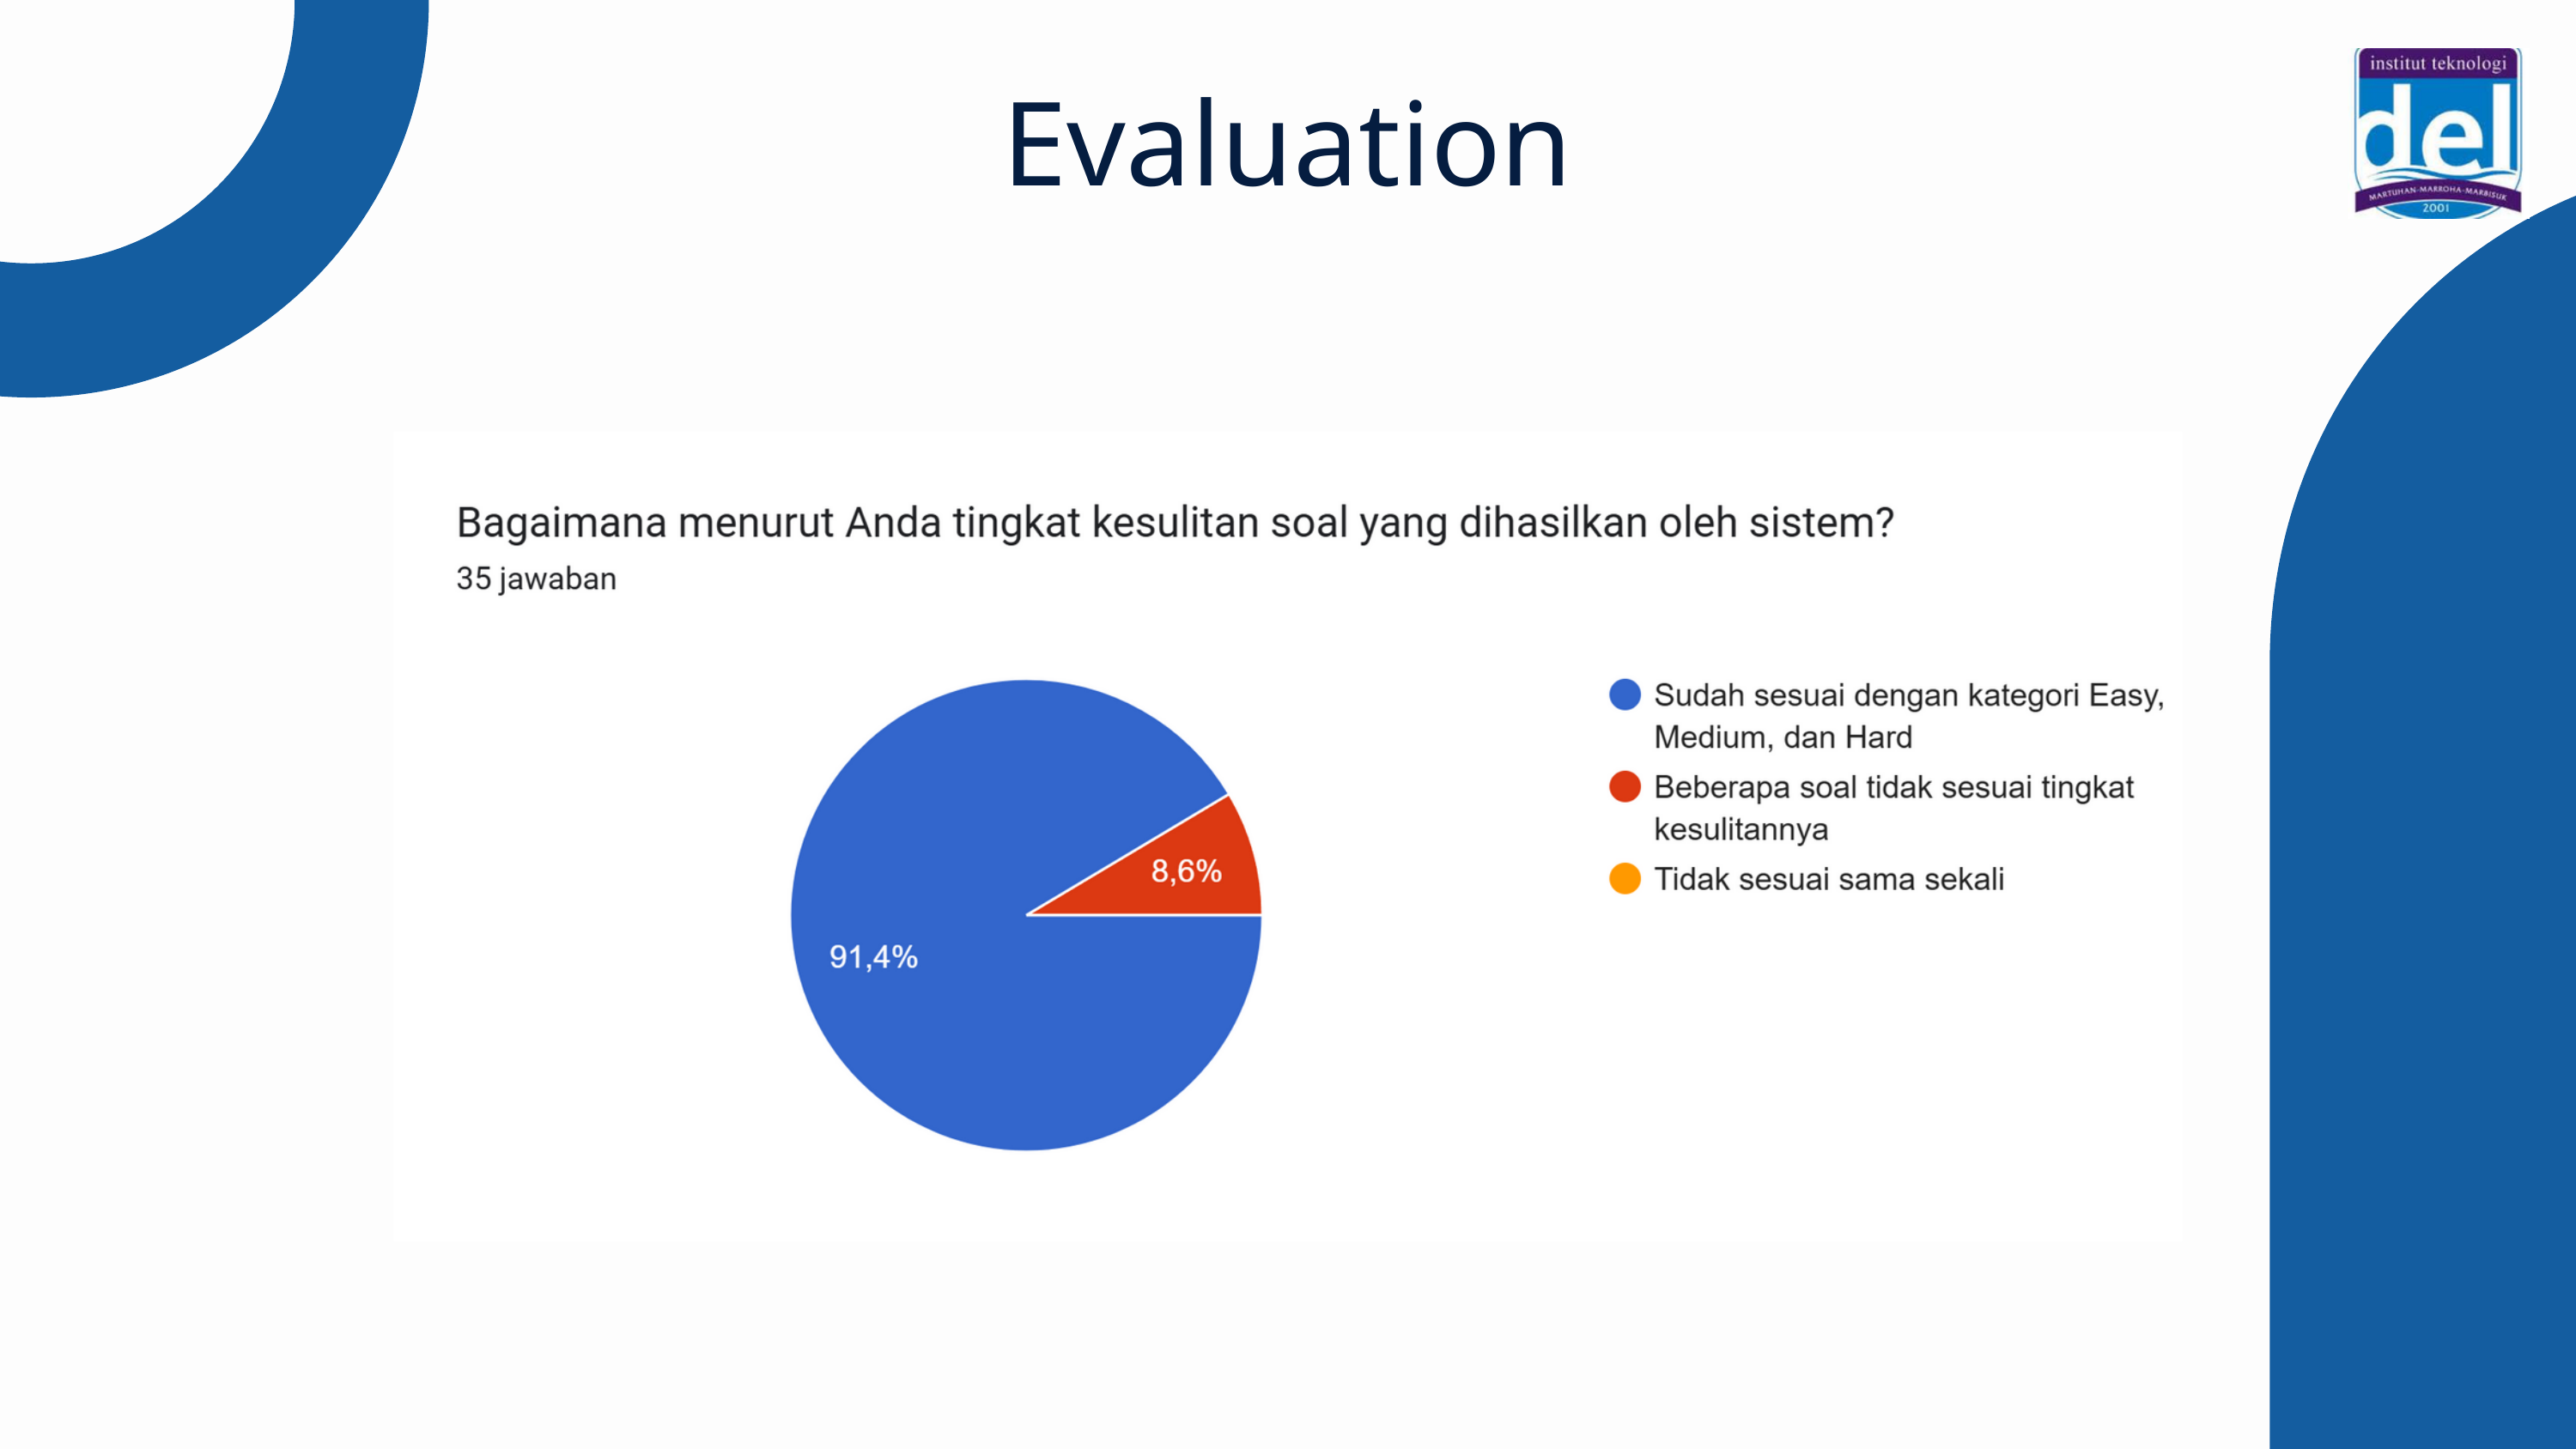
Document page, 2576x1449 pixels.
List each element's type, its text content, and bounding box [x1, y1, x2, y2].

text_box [0, 0, 362, 331]
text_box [2269, 157, 2576, 1449]
text_box Evaluation [459, 46, 2117, 209]
text_box [2348, 48, 2530, 155]
text_box [393, 432, 2183, 1241]
